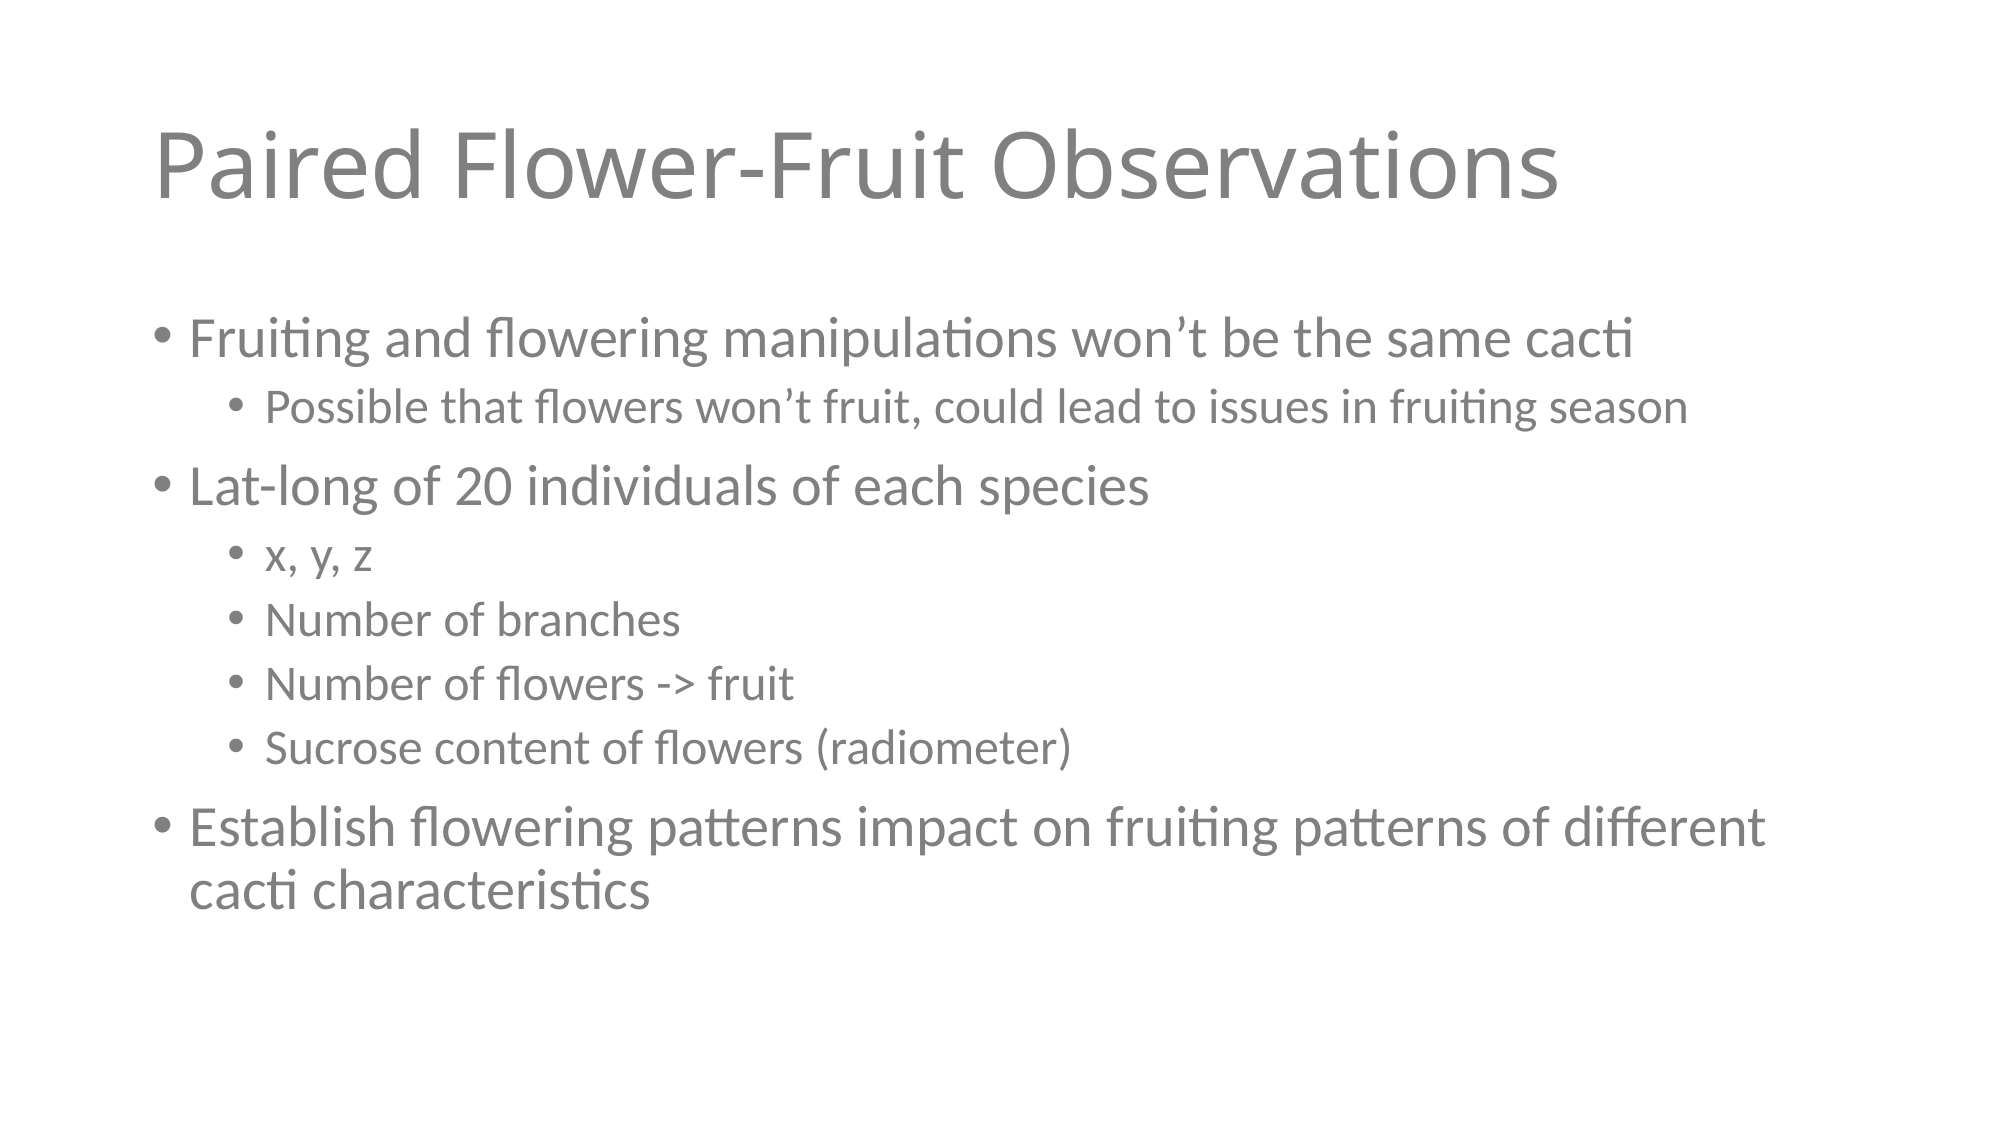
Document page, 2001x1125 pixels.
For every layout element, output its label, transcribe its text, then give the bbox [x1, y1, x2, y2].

title Paired Flower-Fruit Observations [137, 59, 1863, 278]
list Fruiting and flowering manipulations won’t be the same cacti Possible that flowers won’t fruit, could lead to issues in fruiting season Lat-long of 20 individuals of each species x, y, z Number of branches Number of flowers -> fruit Sucrose content of flowers (radiometer) Establish flowering patterns impact on fruiting patterns of different cacti characteristics [137, 299, 1863, 1014]
